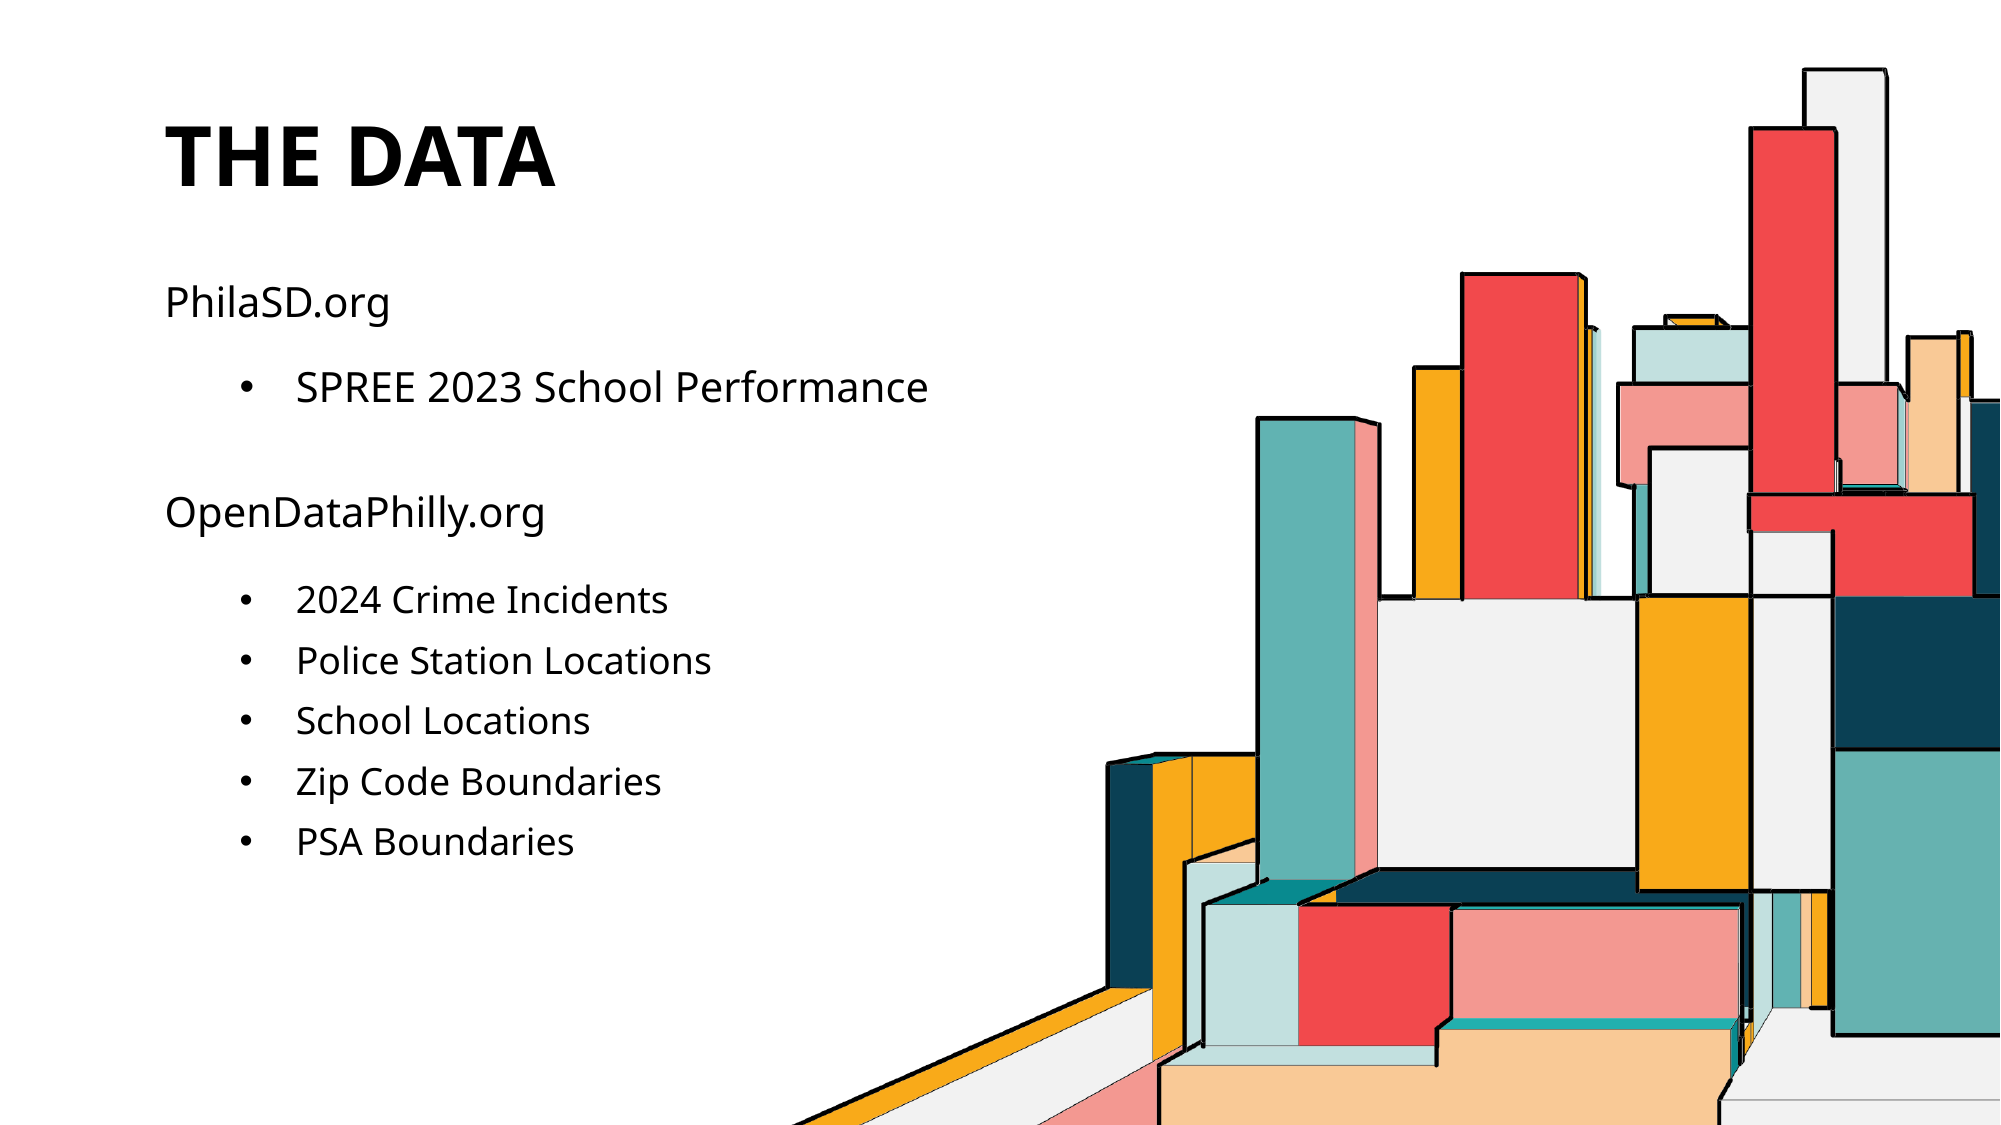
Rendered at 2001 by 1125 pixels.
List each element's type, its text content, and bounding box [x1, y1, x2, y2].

list PhilaSD.org SPREE 2023 School Performance OpenDataPhilly.org 2024 Crime Incidents Police Station Locations School Locations Zip Code Boundaries PSA Boundaries [149, 268, 1100, 971]
title The Data [149, 82, 1097, 213]
picture [734, 66, 2000, 1125]
